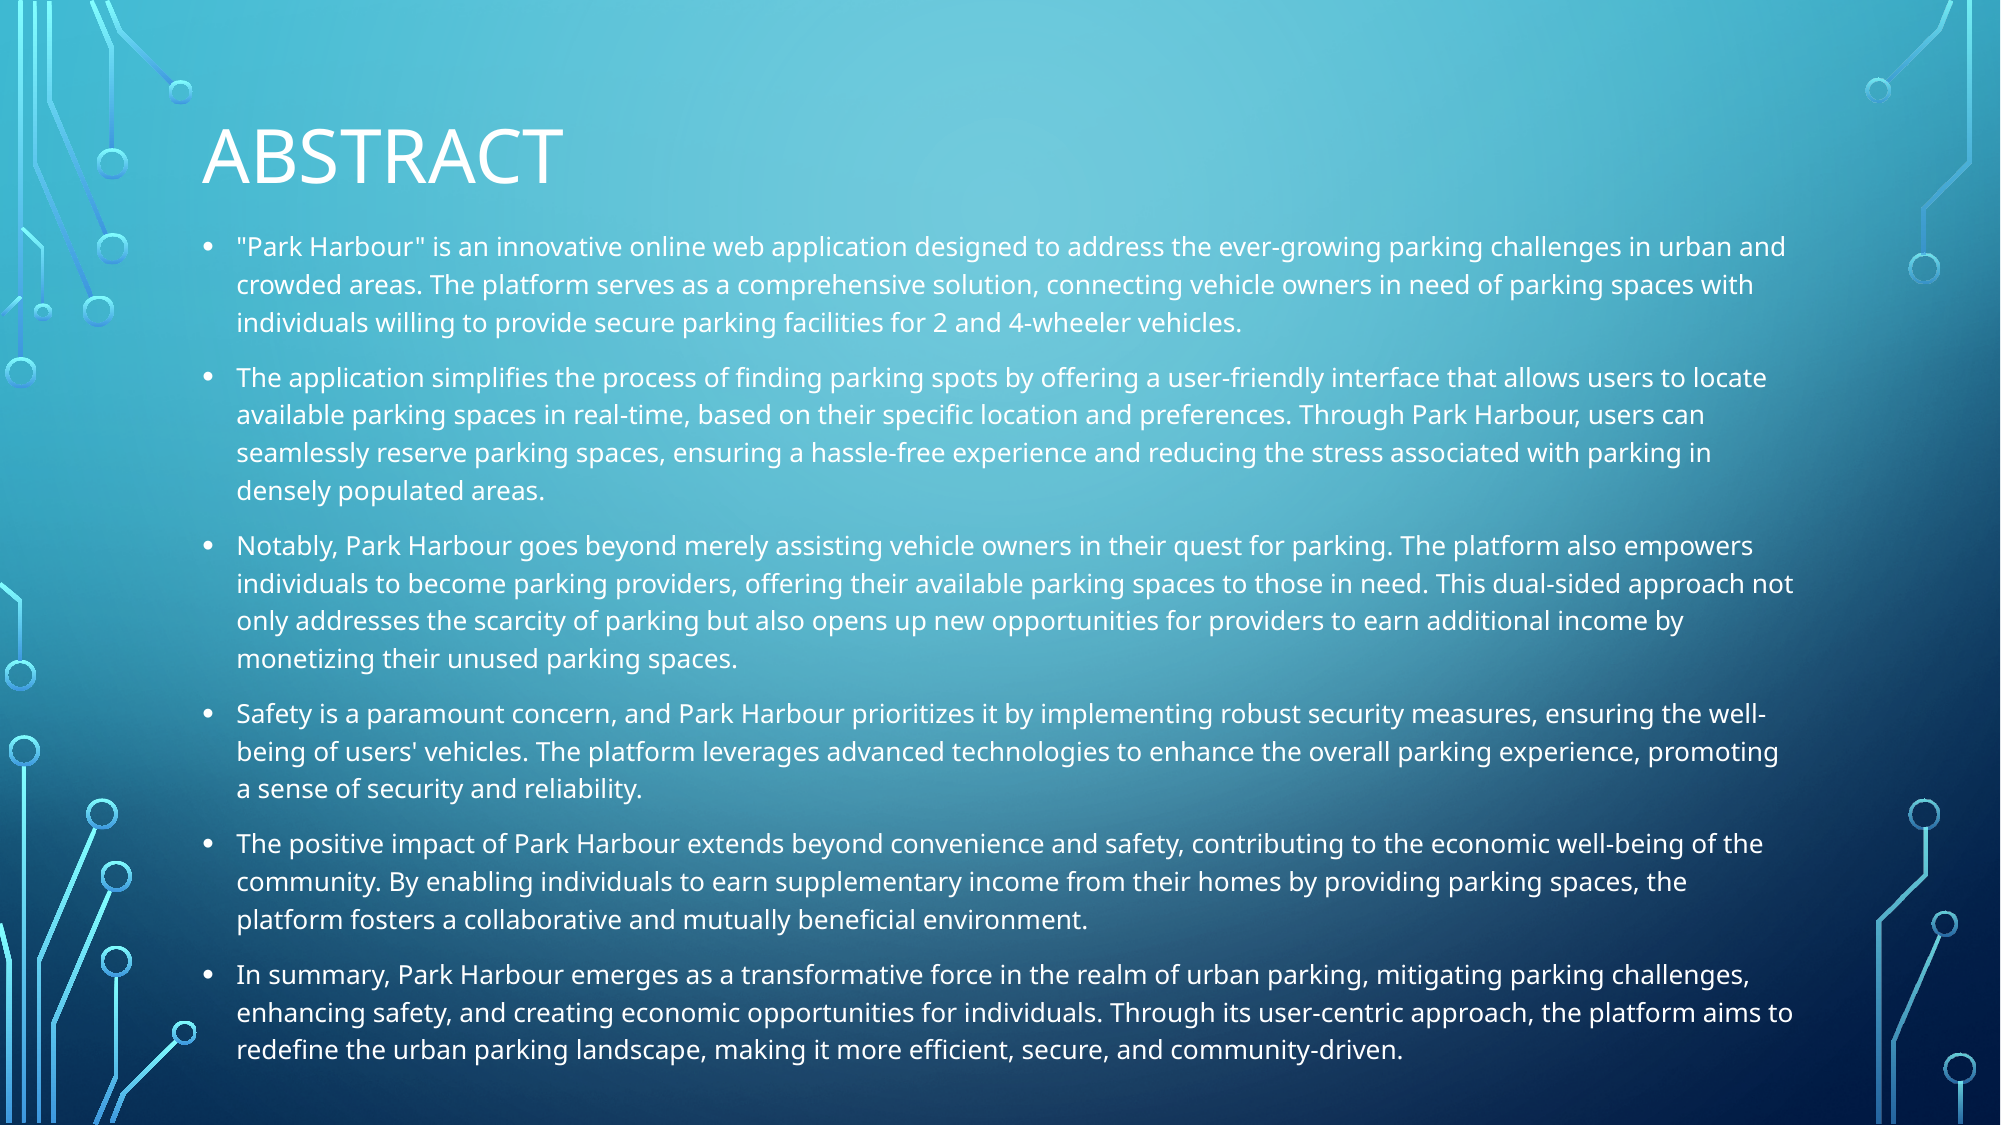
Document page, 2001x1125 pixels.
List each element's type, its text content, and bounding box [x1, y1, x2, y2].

title abstract [187, 101, 1813, 216]
list "Park Harbour" is an innovative online web application designed to address the ever-growing parking challenges in urban and crowded areas. The platform serves as a comprehensive solution, connecting vehicle owners in need of parking spaces with individuals willing to provide secure parking facilities for 2 and 4-wheeler vehicles. The application simplifies the process of finding parking spots by offering a user-friendly interface that allows users to locate available parking spaces in real-time, based on their specific location and preferences. Through Park Harbour, users can seamlessly reserve parking spaces, ensuring a hassle-free experience and reducing the stress associated with parking in densely populated areas. Notably, Park Harbour goes beyond merely assisting vehicle owners in their quest for parking. The platform also empowers individuals to become parking providers, offering their available parking spaces to those in need. This dual-sided approach not only addresses the scarcity of parking but also opens up new opportunities for providers to earn additional income by monetizing their unused parking spaces. Safety is a paramount concern, and Park Harbour prioritizes it by implementing robust security measures, ensuring the well-being of users' vehicles. The platform leverages advanced technologies to enhance the overall parking experience, promoting a sense of security and reliability. The positive impact of Park Harbour extends beyond convenience and safety, contributing to the economic well-being of the community. By enabling individuals to earn supplementary income from their homes by providing parking spaces, the platform fosters a collaborative and mutually beneficial environment. In summary, Park Harbour emerges as a transformative force in the realm of urban parking, mitigating parking challenges, enhancing safety, and creating economic opportunities for individuals. Through its user-centric approach, the platform aims to redefine the urban parking landscape, making it more efficient, secure, and community-driven. [187, 216, 1813, 1074]
